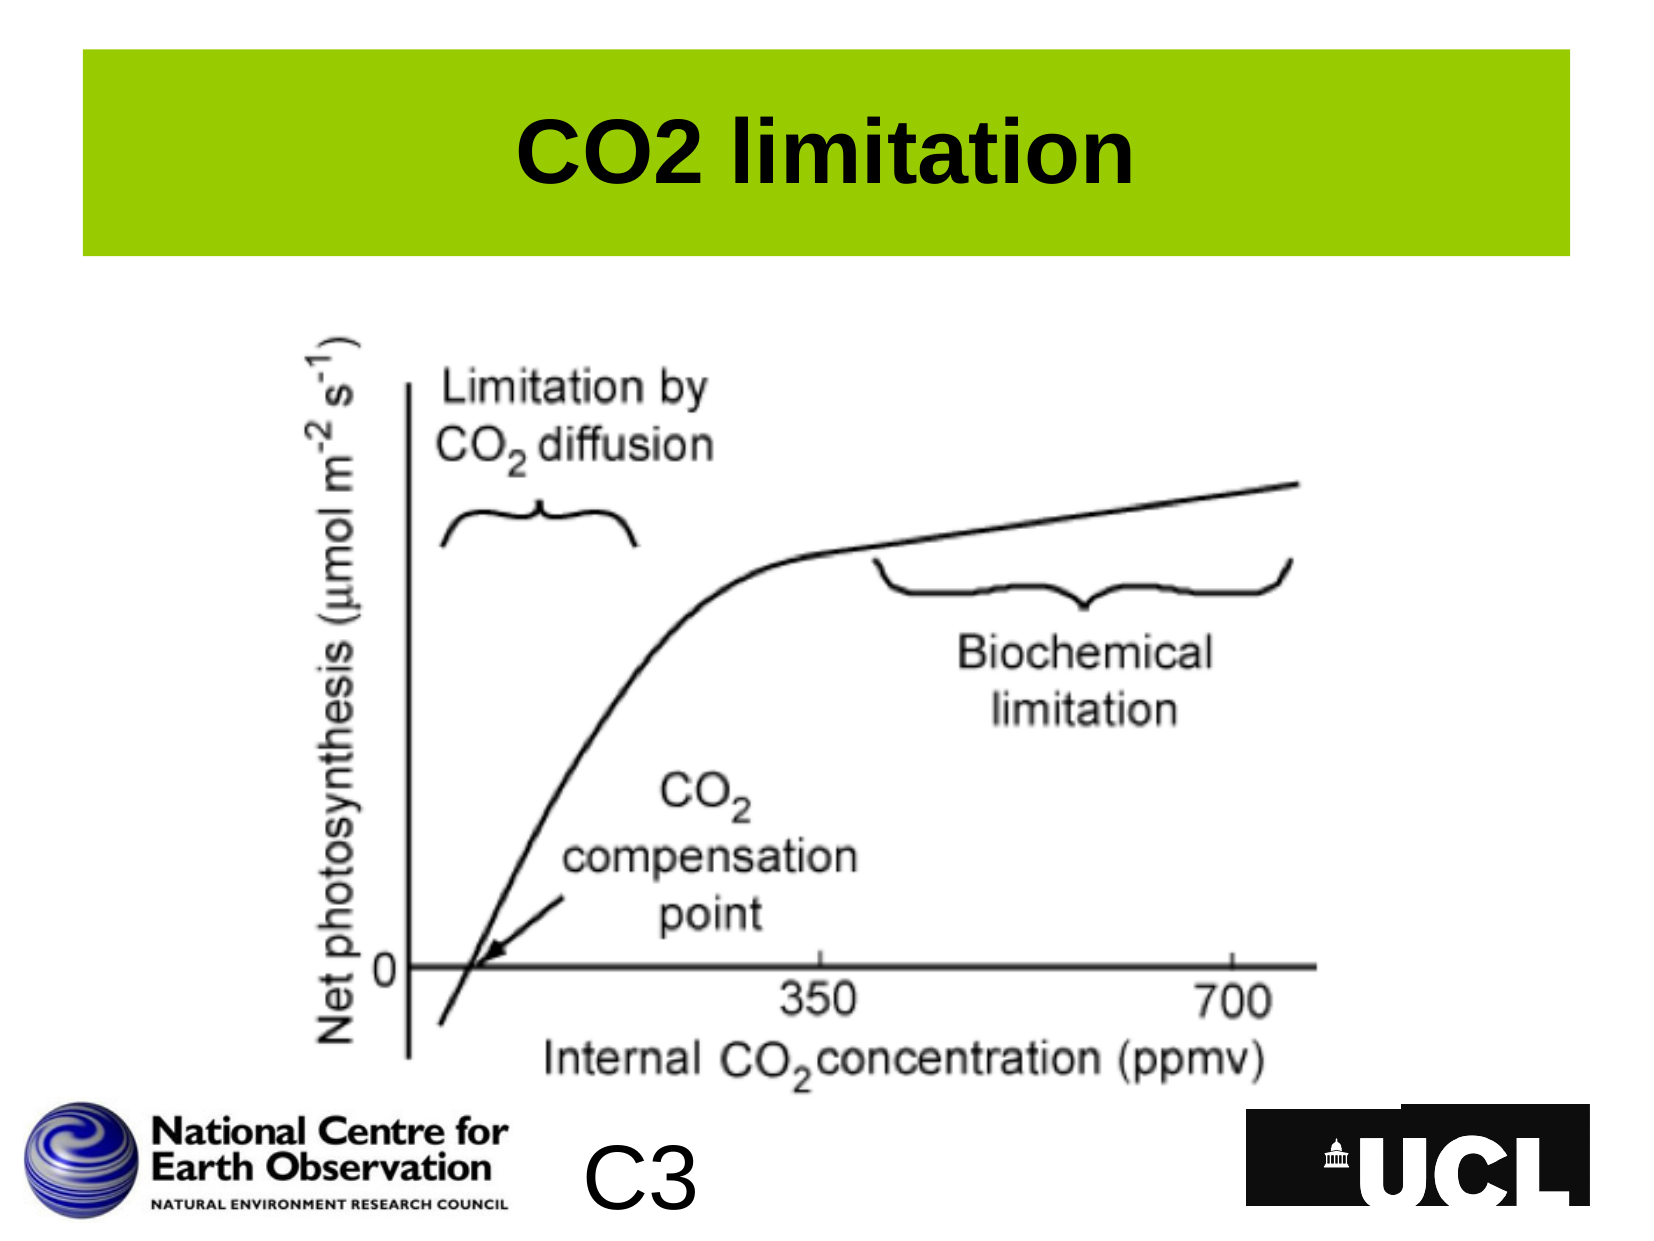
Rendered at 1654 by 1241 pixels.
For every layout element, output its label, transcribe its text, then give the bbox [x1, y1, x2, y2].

picture [1246, 1104, 1590, 1206]
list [82, 289, 1571, 1109]
picture [23, 1097, 513, 1223]
title CO2 limitation [82, 49, 1571, 257]
text_box C3 [567, 1120, 715, 1238]
